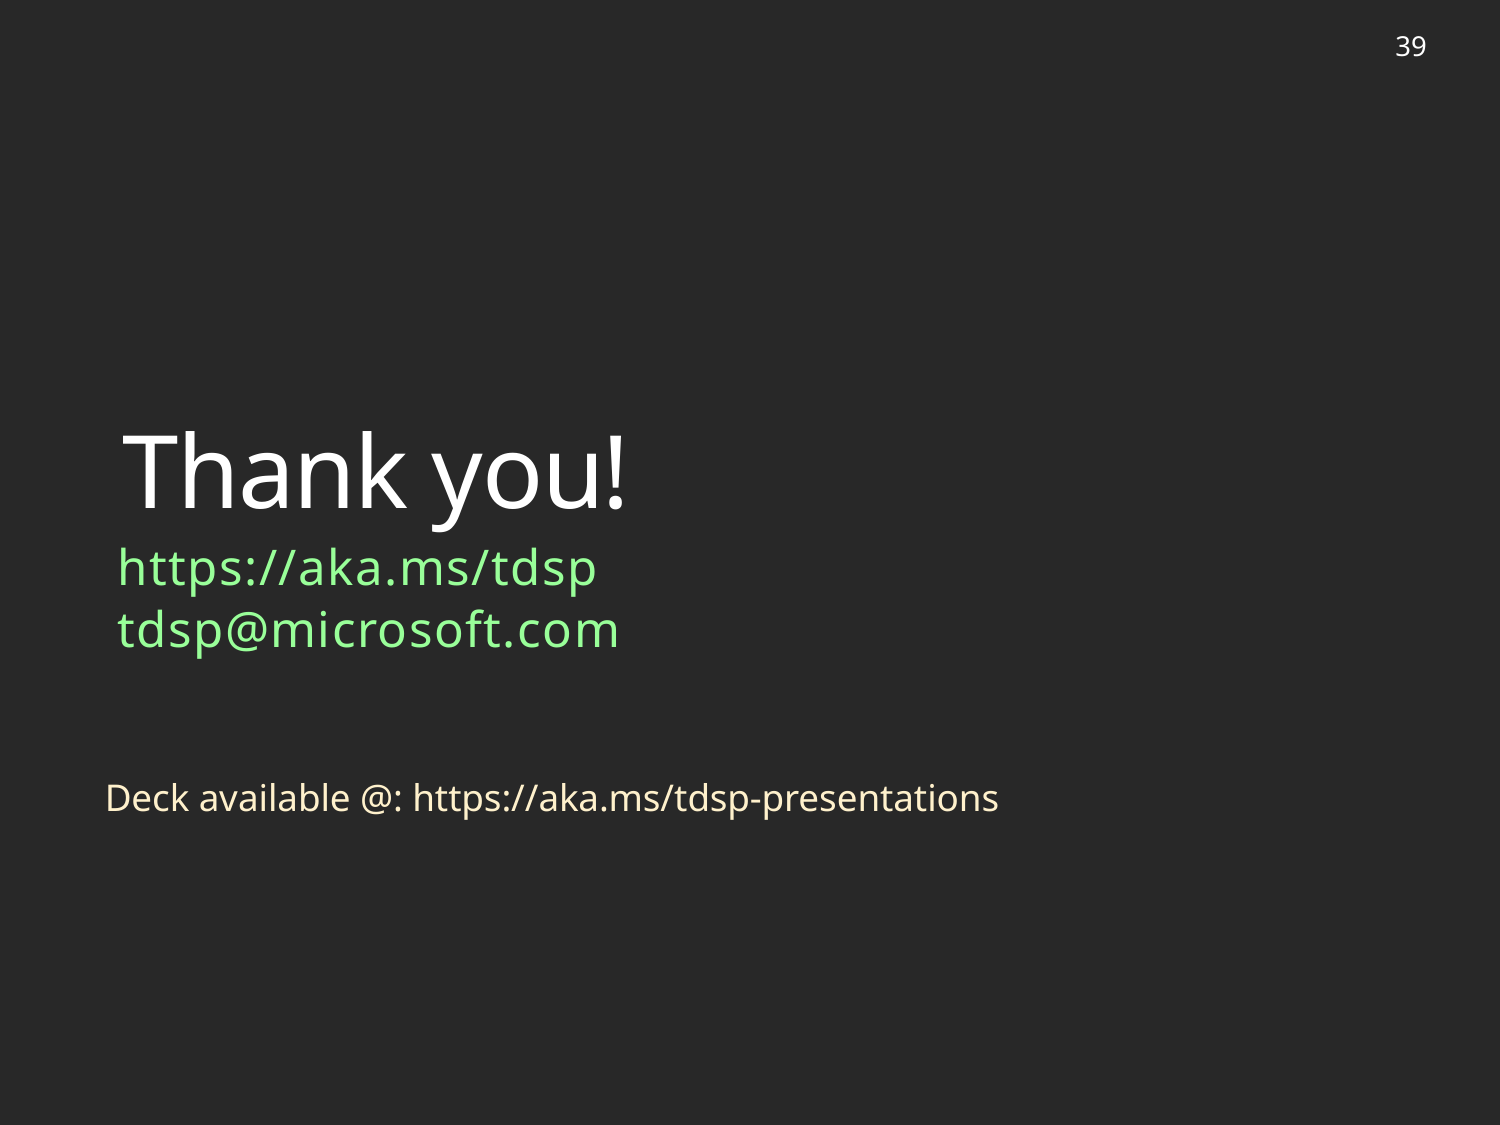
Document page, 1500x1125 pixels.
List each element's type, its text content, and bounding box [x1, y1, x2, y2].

title Thank you! [98, 406, 1331, 547]
text_box 39 [1373, 12, 1500, 81]
text_box https://aka.ms/tdsp tdsp@microsoft.com [95, 525, 643, 738]
text_box Deck available @: https://aka.ms/tdsp-presentations [82, 762, 1023, 838]
